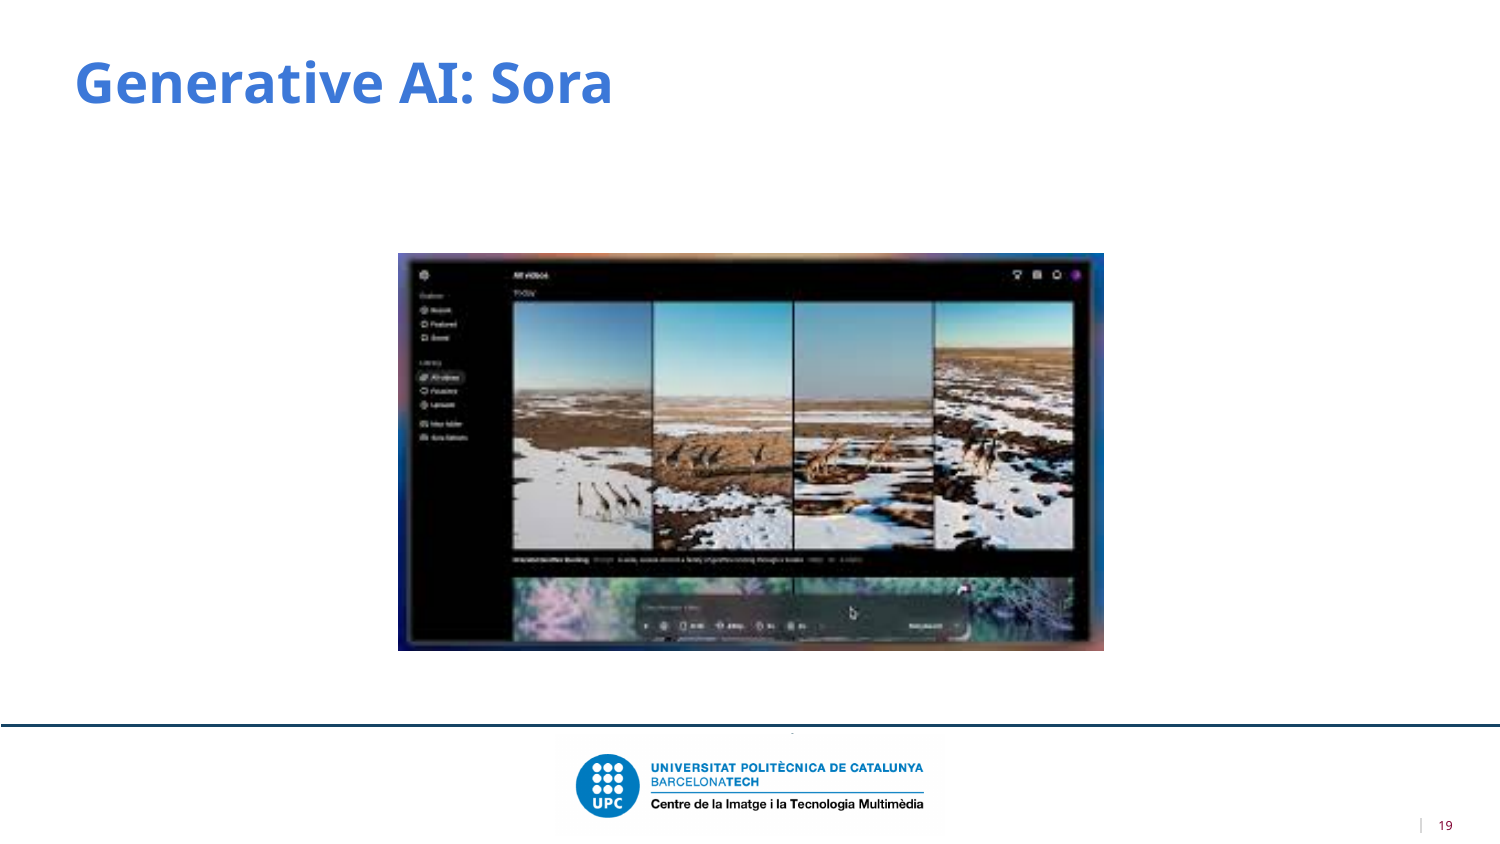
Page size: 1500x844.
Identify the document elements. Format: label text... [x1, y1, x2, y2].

picture [398, 253, 1104, 651]
picture [555, 718, 945, 836]
list Generative AI: Sora [74, 47, 1428, 131]
